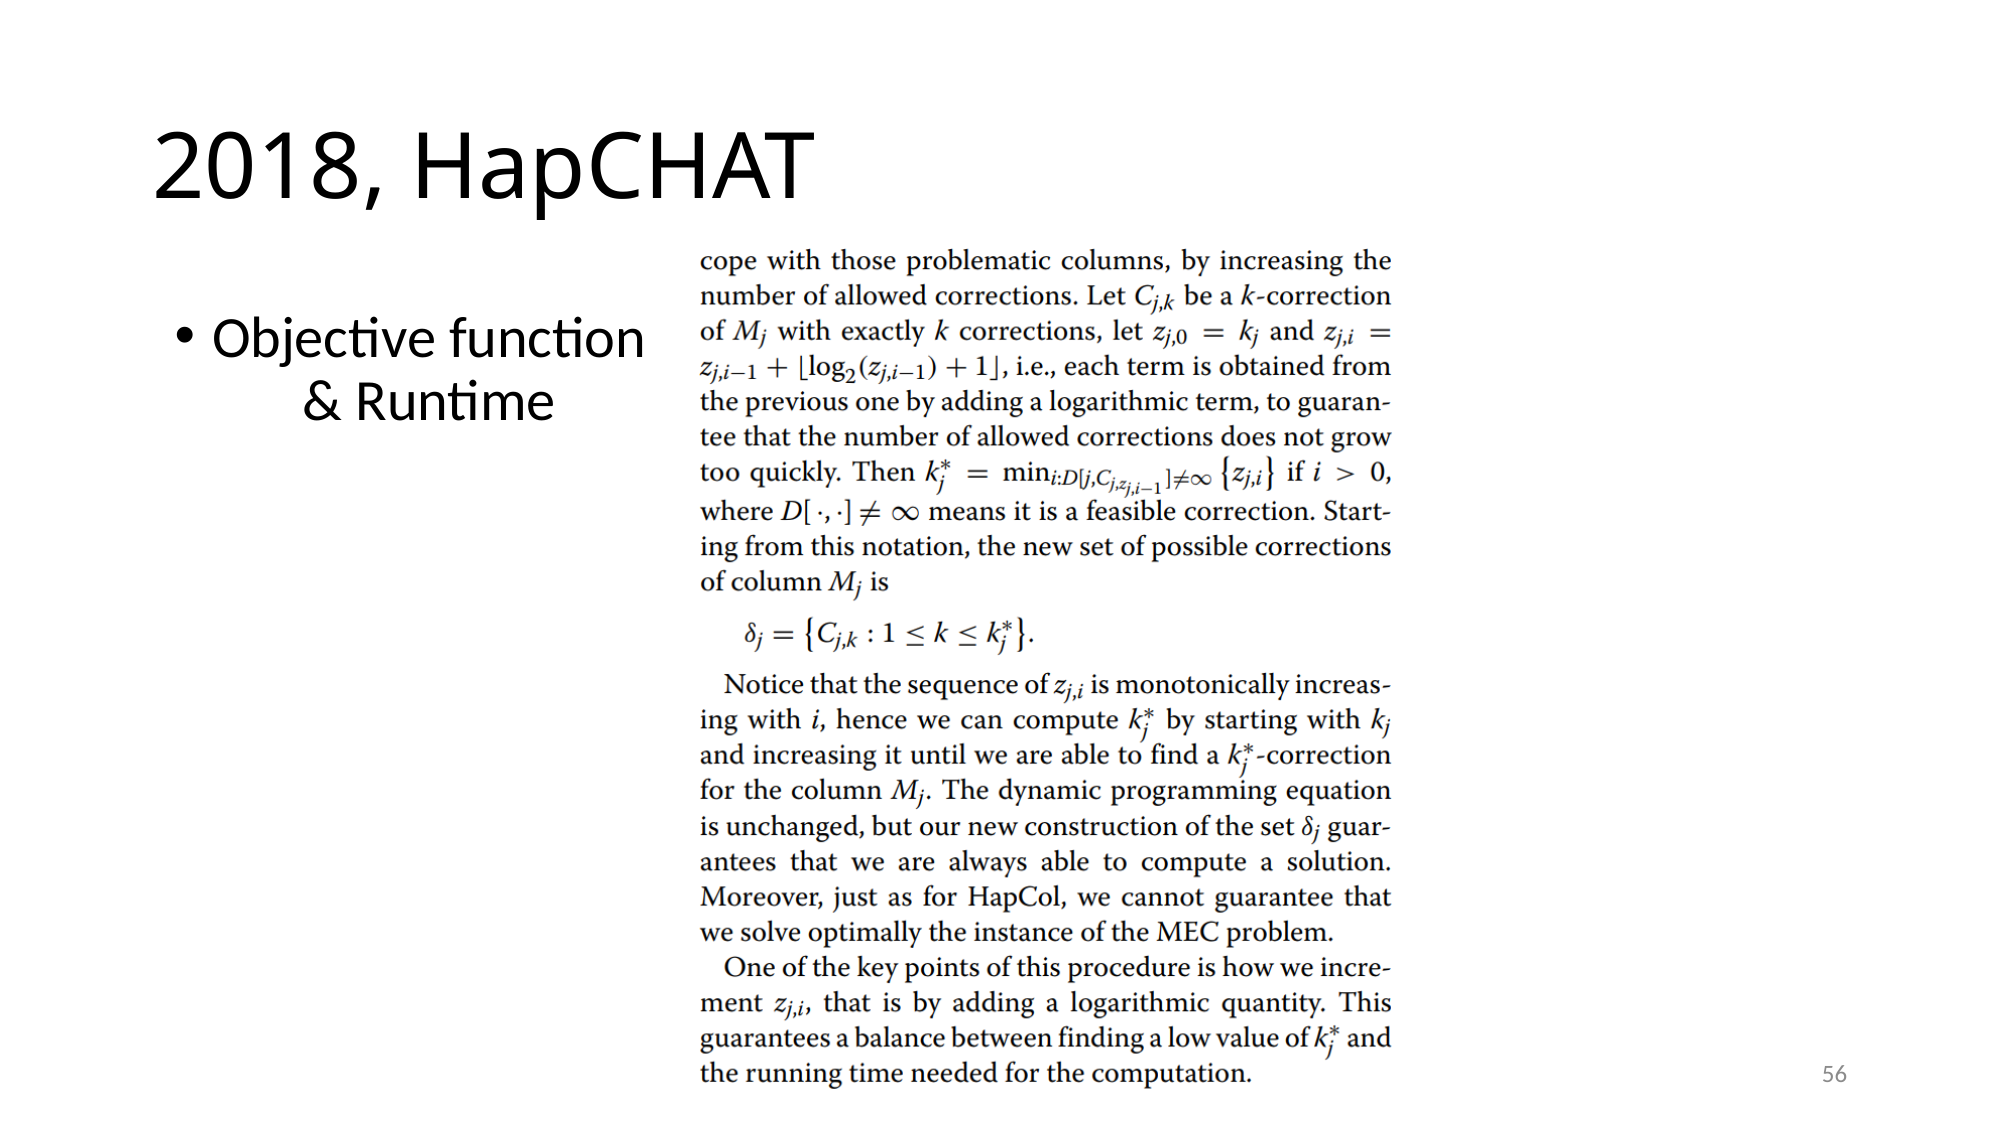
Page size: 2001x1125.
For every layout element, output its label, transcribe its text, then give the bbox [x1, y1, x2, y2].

picture [683, 240, 1402, 1113]
title 2018, HapCHAT [137, 59, 1863, 278]
list Objective function & Runtime [137, 299, 683, 1014]
slide_number 56 [1412, 1042, 1863, 1103]
